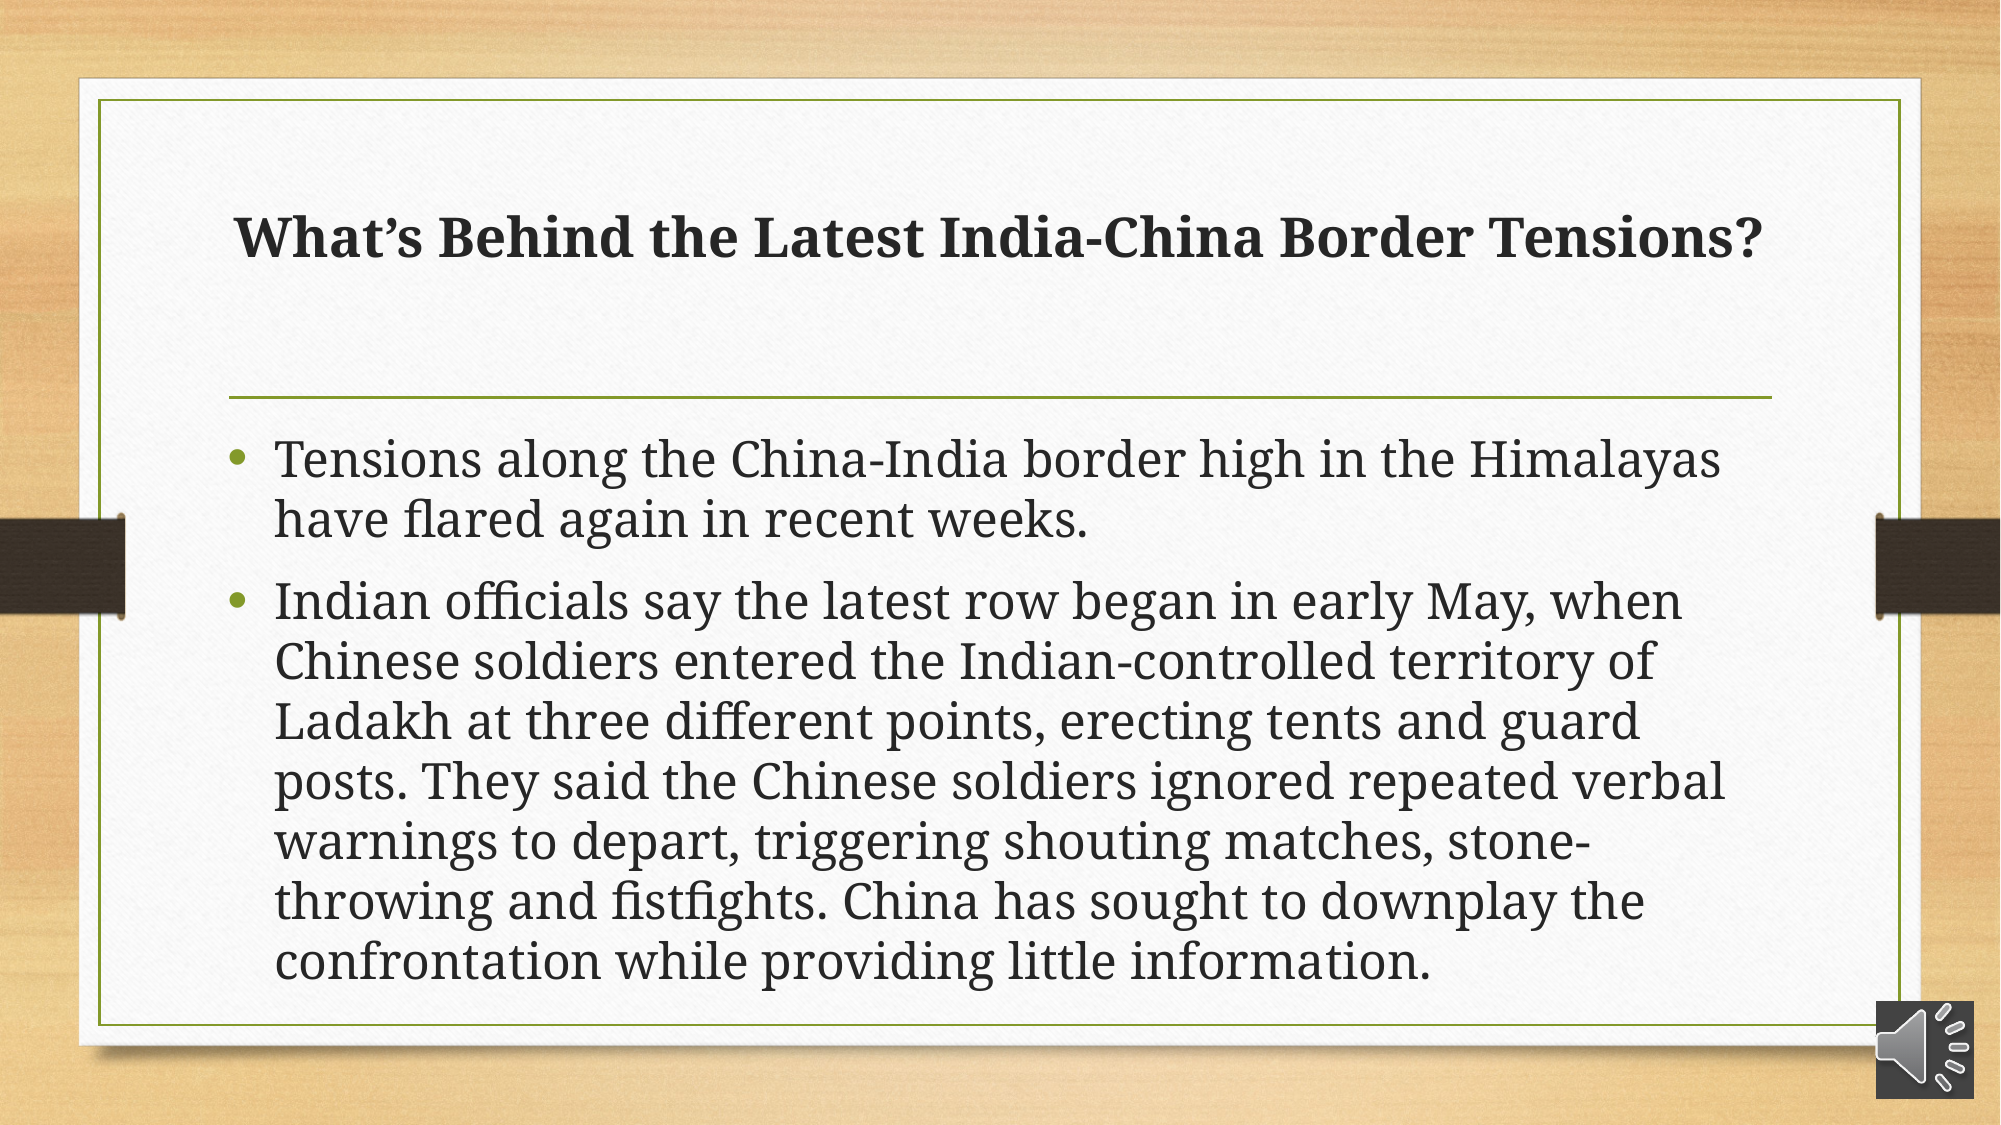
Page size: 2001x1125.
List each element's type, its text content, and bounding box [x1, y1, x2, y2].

picture [0, 0, 2001, 1125]
title What’s Behind the Latest India-China Border Tensions? [212, 161, 1788, 375]
list Tensions along the China-India border high in the Himalayas have flared again in recent weeks. Indian officials say the latest row began in early May, when Chinese soldiers entered the Indian-controlled territory of Ladakh at three different points, erecting tents and guard posts. They said the Chinese soldiers ignored repeated verbal warnings to depart, triggering shouting matches, stone-throwing and fistfights. China has sought to downplay the confrontation while providing little information. [212, 419, 1788, 964]
